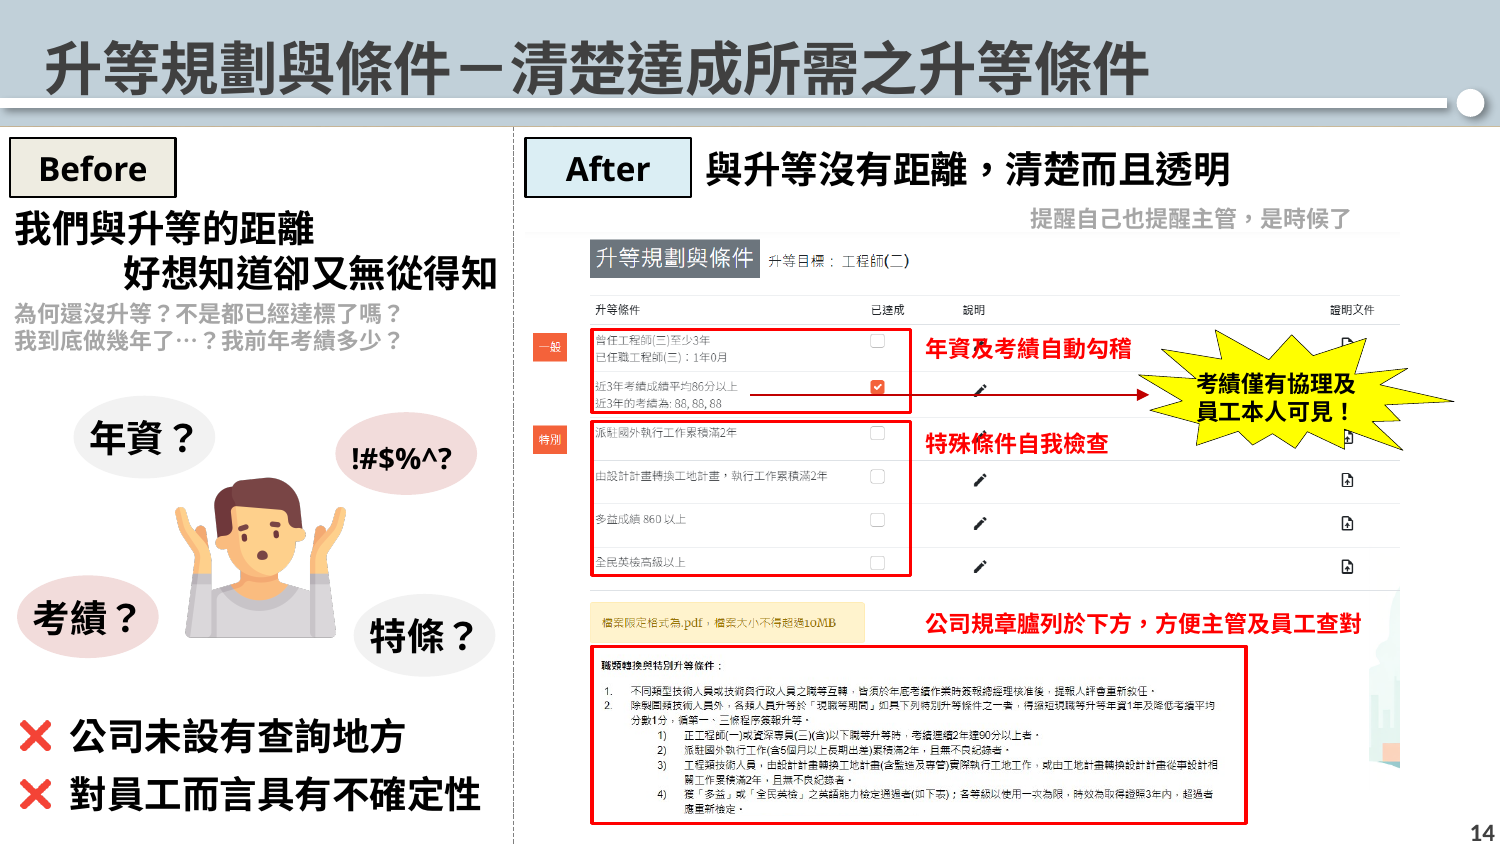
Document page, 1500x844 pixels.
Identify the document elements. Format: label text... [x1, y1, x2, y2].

text_box [1405, 388, 1457, 406]
title 升等規劃與條件－清楚達成所需之升等條件 [29, 0, 1500, 138]
picture [175, 472, 347, 644]
picture [20, 778, 51, 809]
text_box 公司未設有查詢地方 [54, 705, 423, 766]
text_box 與升等沒有距離，清楚而且透明 [690, 138, 1258, 199]
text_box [73, 395, 229, 479]
text_box Before [8, 136, 178, 197]
text_box After [523, 136, 693, 199]
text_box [353, 593, 509, 677]
picture [20, 720, 51, 751]
text_box 對員工而言具有不確定性 [55, 763, 498, 824]
picture [525, 232, 1400, 816]
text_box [16, 575, 172, 659]
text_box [335, 411, 491, 496]
text_box 為何還沒升等？不是都已經達標了嗎？ 我到底做幾年了…？我前年考績多少？ [0, 291, 408, 362]
text_box 我們與升等的距離 好想知道卻又無從得知 [0, 197, 509, 303]
text_box 提醒自己也提醒主管，是時候了 [1015, 197, 1424, 240]
